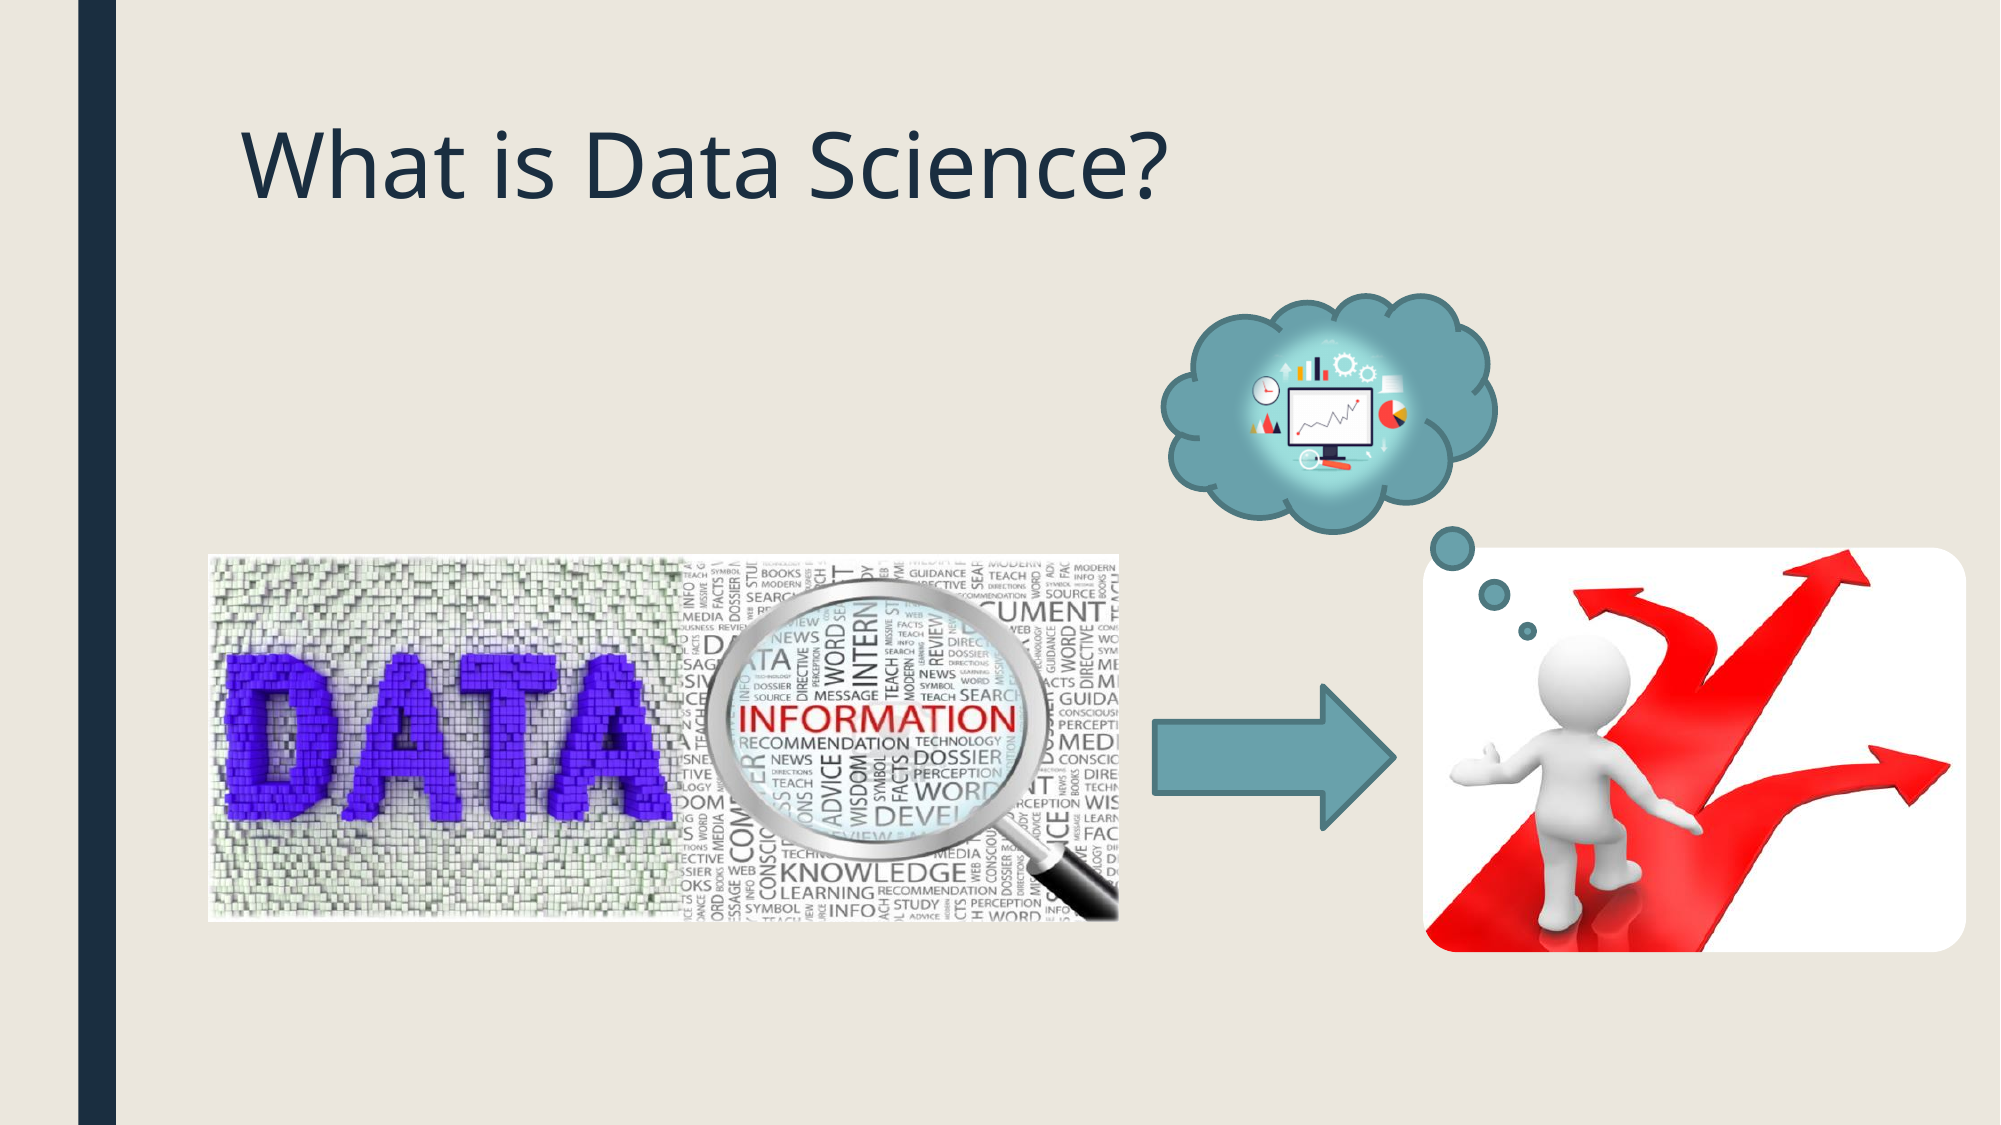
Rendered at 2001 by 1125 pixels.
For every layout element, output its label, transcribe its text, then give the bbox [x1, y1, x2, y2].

text_box [1290, 515, 1376, 535]
picture [1227, 311, 1431, 515]
title What is Data Science? [225, 112, 1800, 357]
picture [208, 554, 1119, 922]
text_box [1151, 683, 1397, 832]
picture [1423, 547, 1967, 953]
text_box [1430, 526, 1475, 547]
text_box [1233, 515, 1287, 521]
text_box [1160, 316, 1227, 512]
text_box [1277, 293, 1498, 499]
